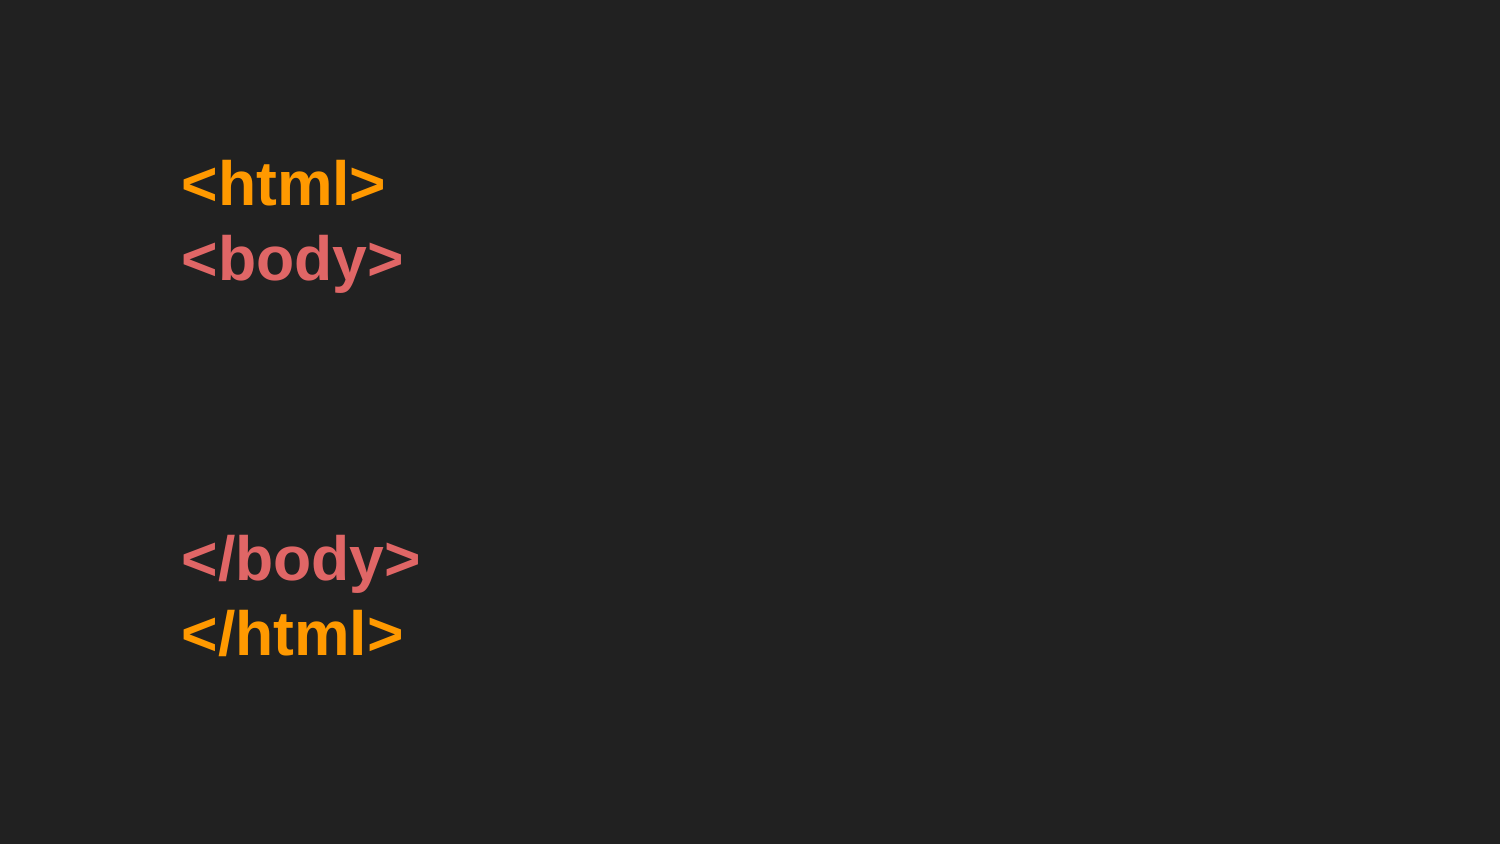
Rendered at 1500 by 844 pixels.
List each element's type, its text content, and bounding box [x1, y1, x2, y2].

text_box <html> <body> </body> </html> [166, 128, 1308, 830]
